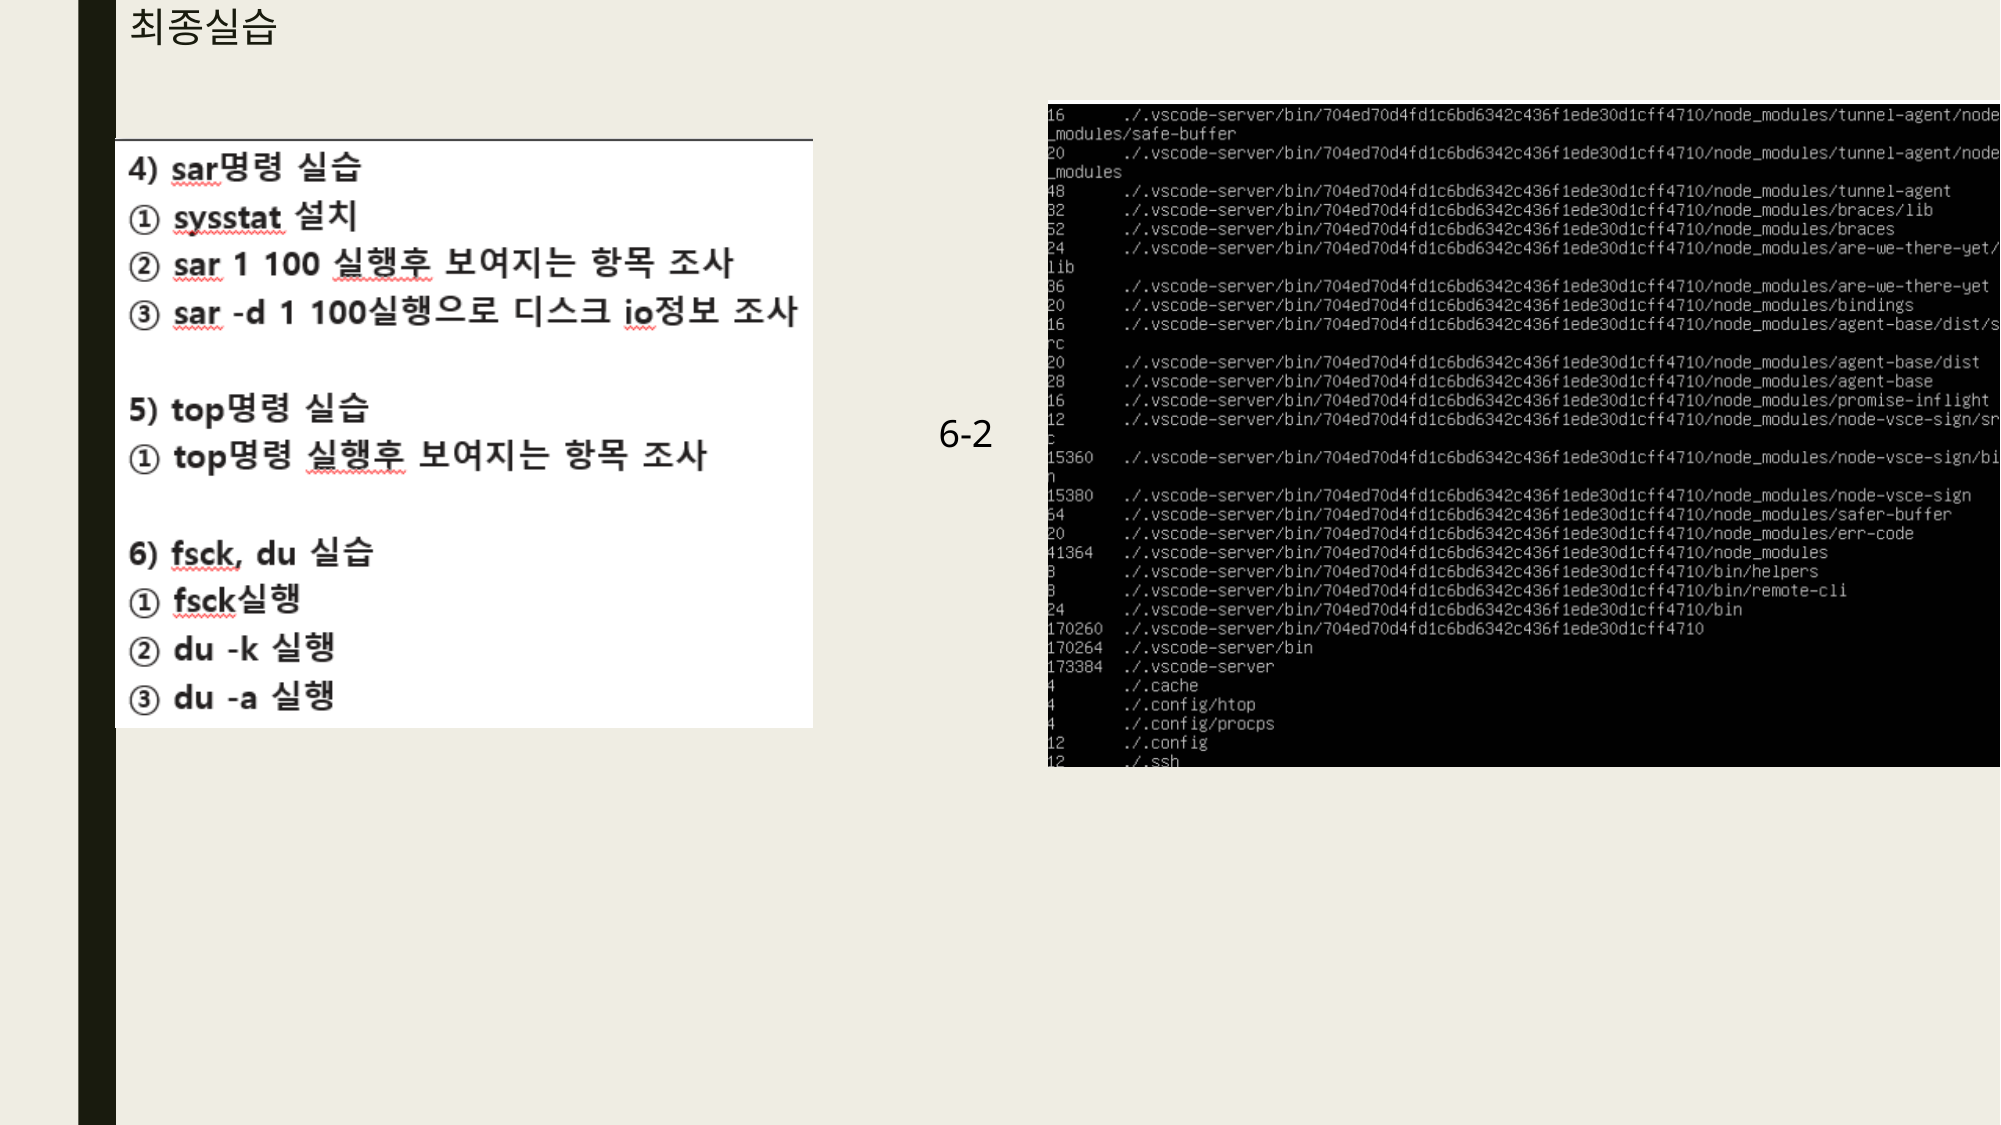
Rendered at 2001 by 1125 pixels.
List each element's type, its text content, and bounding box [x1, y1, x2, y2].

text_box 6-2 [923, 403, 1010, 463]
picture [115, 138, 813, 728]
picture [1048, 100, 2000, 767]
title 최종실습 [115, 0, 1691, 59]
